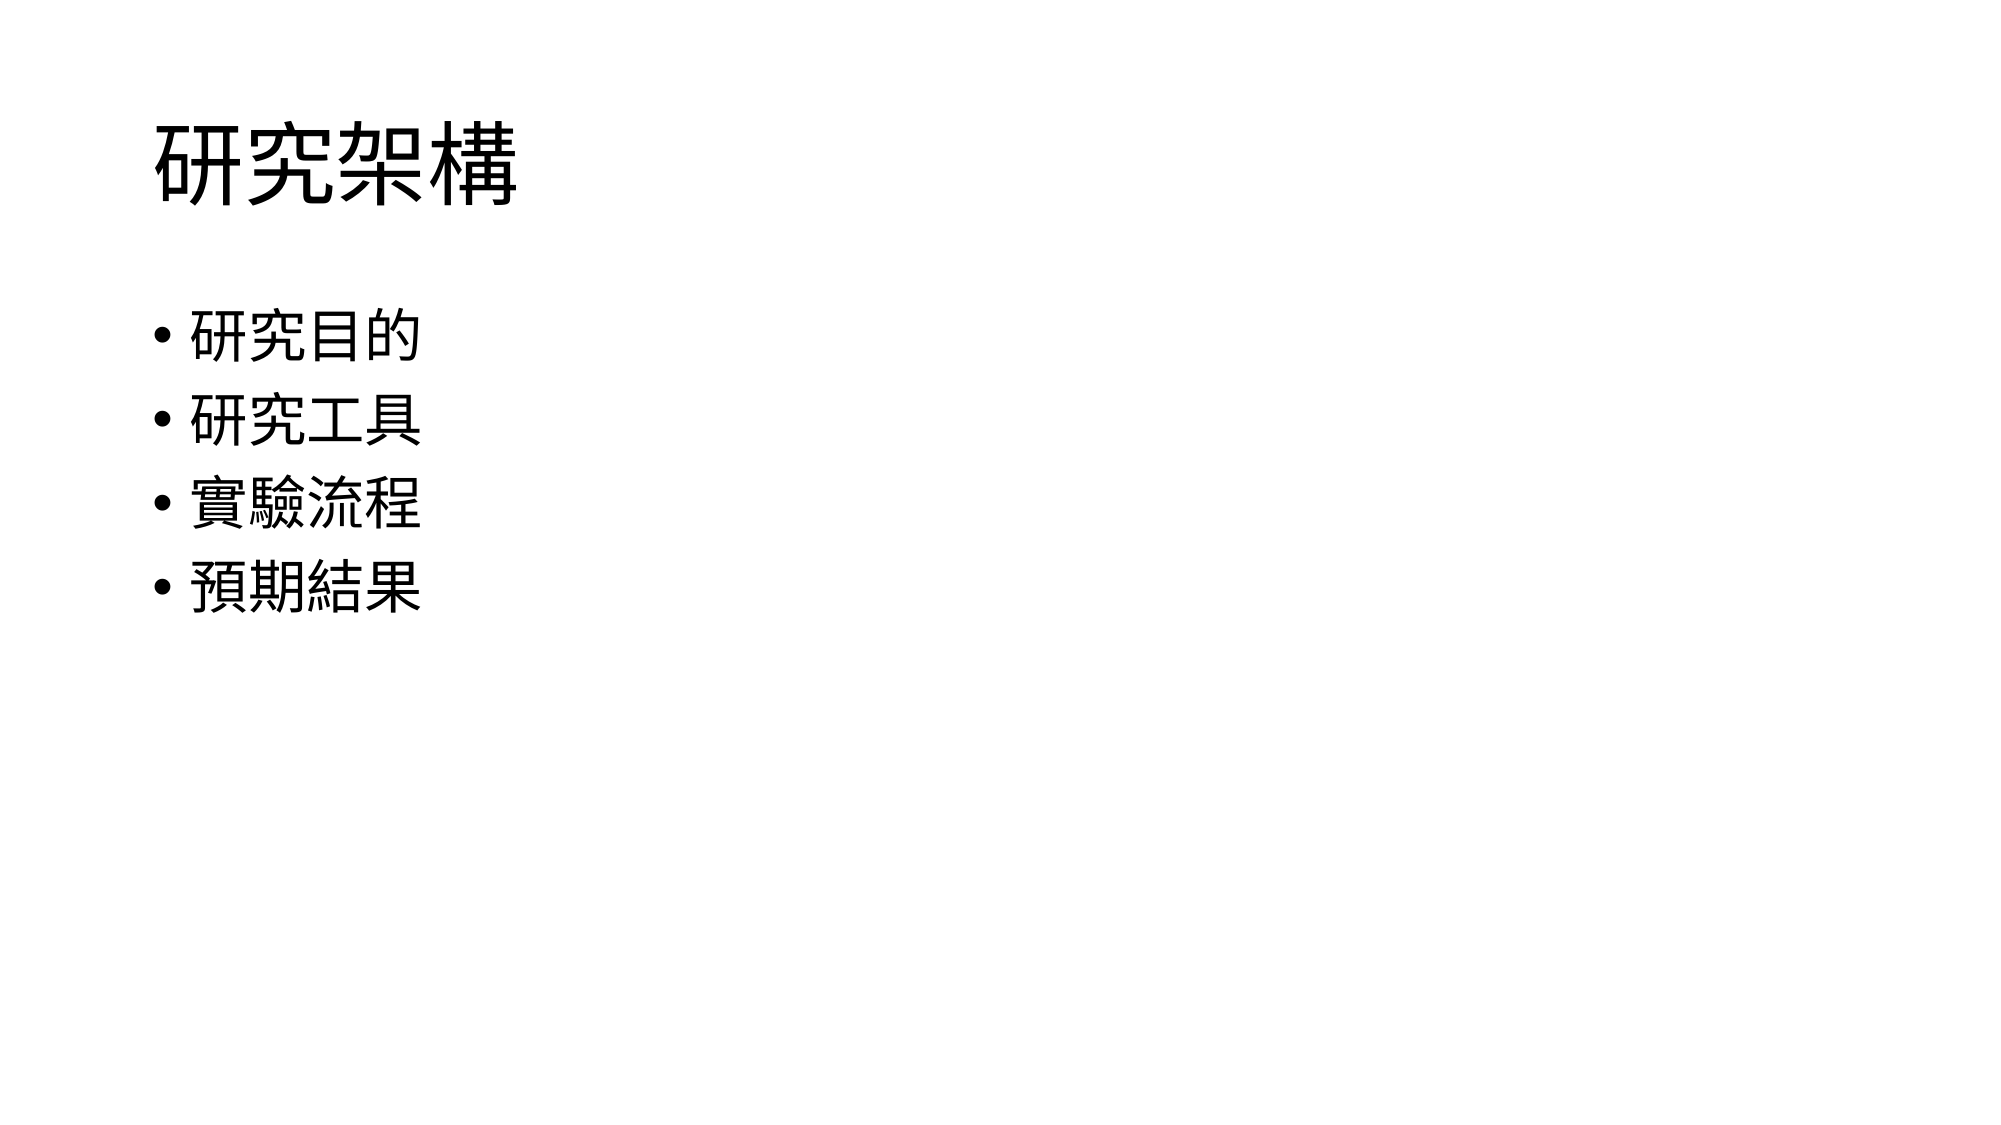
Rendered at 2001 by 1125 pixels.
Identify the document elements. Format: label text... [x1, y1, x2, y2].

list 研究目的 研究工具 實驗流程 預期結果 [137, 299, 1863, 1014]
title 研究架構 [137, 59, 1863, 278]
